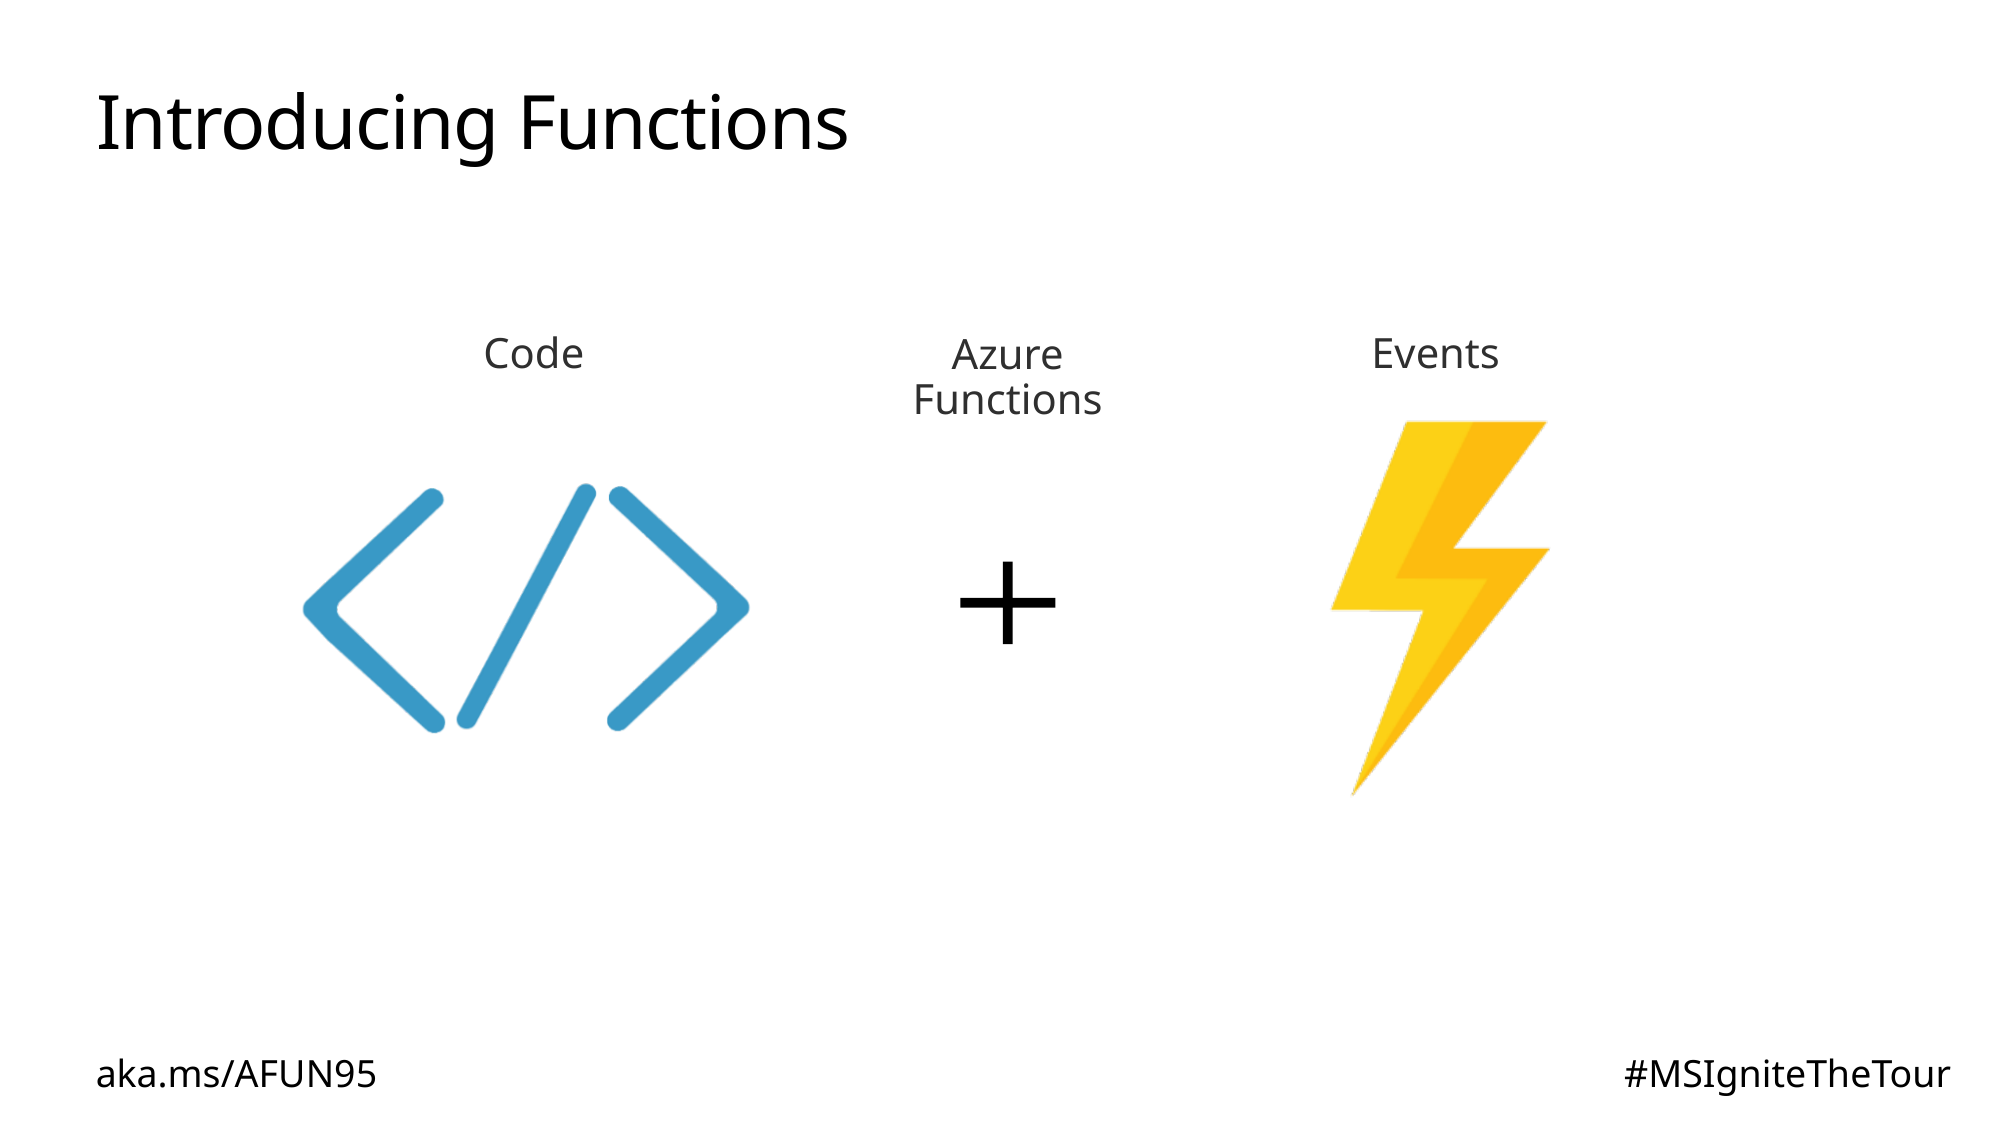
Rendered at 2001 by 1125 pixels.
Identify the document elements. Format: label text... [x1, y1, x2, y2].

text_box Events [1282, 309, 1589, 391]
picture [287, 385, 599, 845]
text_box [960, 561, 1056, 645]
title Introducing Functions [96, 75, 1904, 166]
picture [605, 383, 767, 842]
picture [1187, 391, 1684, 829]
text_box Azure Functions [827, 309, 1188, 448]
text_box Code [380, 309, 687, 400]
